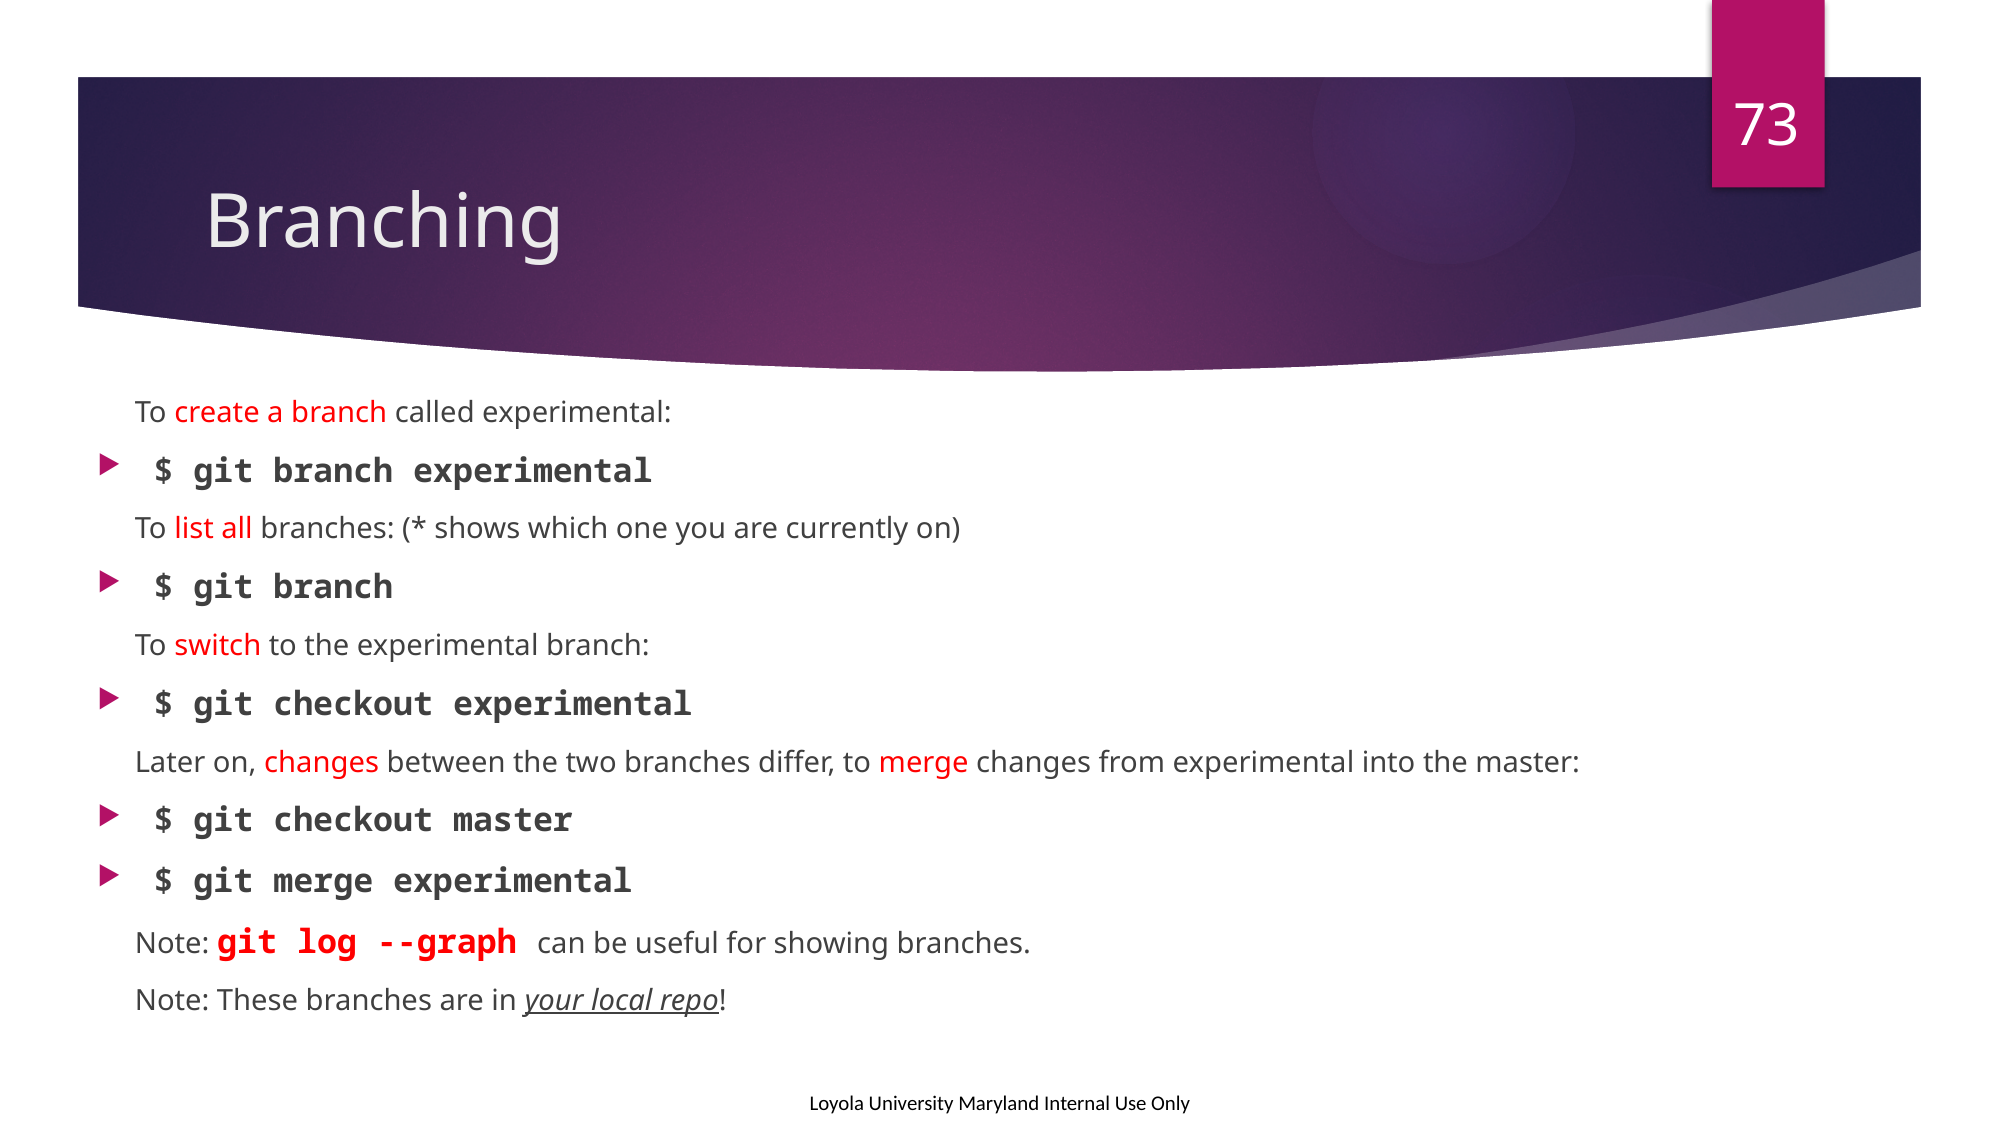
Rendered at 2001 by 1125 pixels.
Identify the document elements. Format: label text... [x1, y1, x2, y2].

slide_number 73 [1698, 48, 1836, 175]
title Branching [189, 159, 1627, 276]
list To create a branch called experimental: $ git branch experimental To list all branches: (* shows which one you are currently on) $ git branch To switch to the experimental branch: $ git checkout experimental Later on, changes between the two branches differ, to merge changes from experimental into the master: $ git checkout master $ git merge experimental Note: git log --graph can be useful for showing branches. Note: These branches are in your local repo! [82, 385, 1910, 1052]
